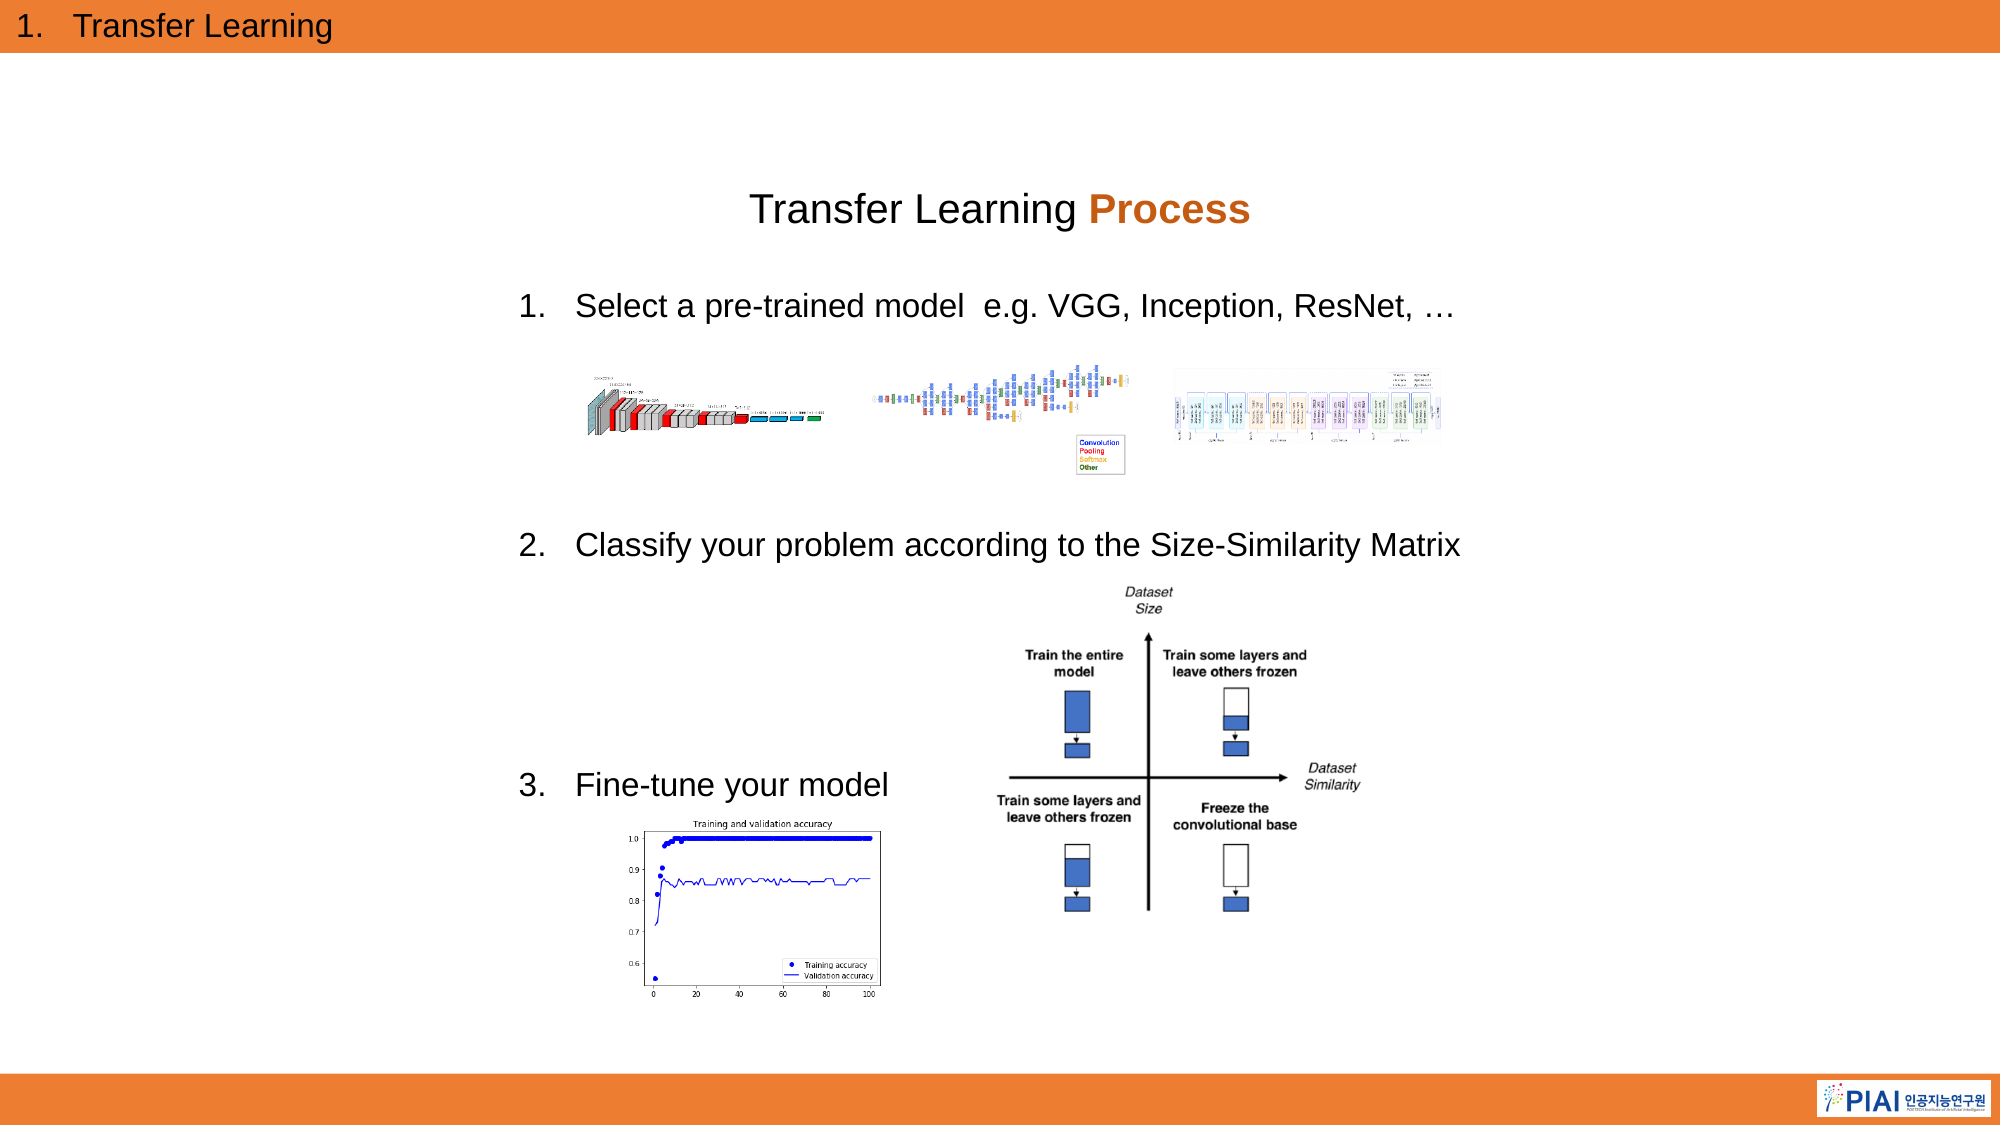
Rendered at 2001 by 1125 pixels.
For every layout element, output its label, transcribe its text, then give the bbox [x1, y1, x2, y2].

text_box [0, 1073, 2000, 1125]
slide_number 38 [137, 1055, 588, 1115]
text_box Transfer Learning Process [323, 174, 1677, 240]
picture [975, 570, 1375, 936]
picture [1174, 368, 1441, 444]
text_box [0, 0, 2000, 54]
text_box Select a pre-trained model e.g. VGG, Inception, ResNet, … Classify your problem according to the Size-Similarity Matrix Fine-tune your model [503, 276, 1496, 811]
picture [1817, 1080, 1991, 1117]
text_box Transfer Learning [1, 0, 848, 52]
picture [587, 375, 825, 437]
picture [866, 357, 1134, 480]
picture [613, 817, 894, 1005]
